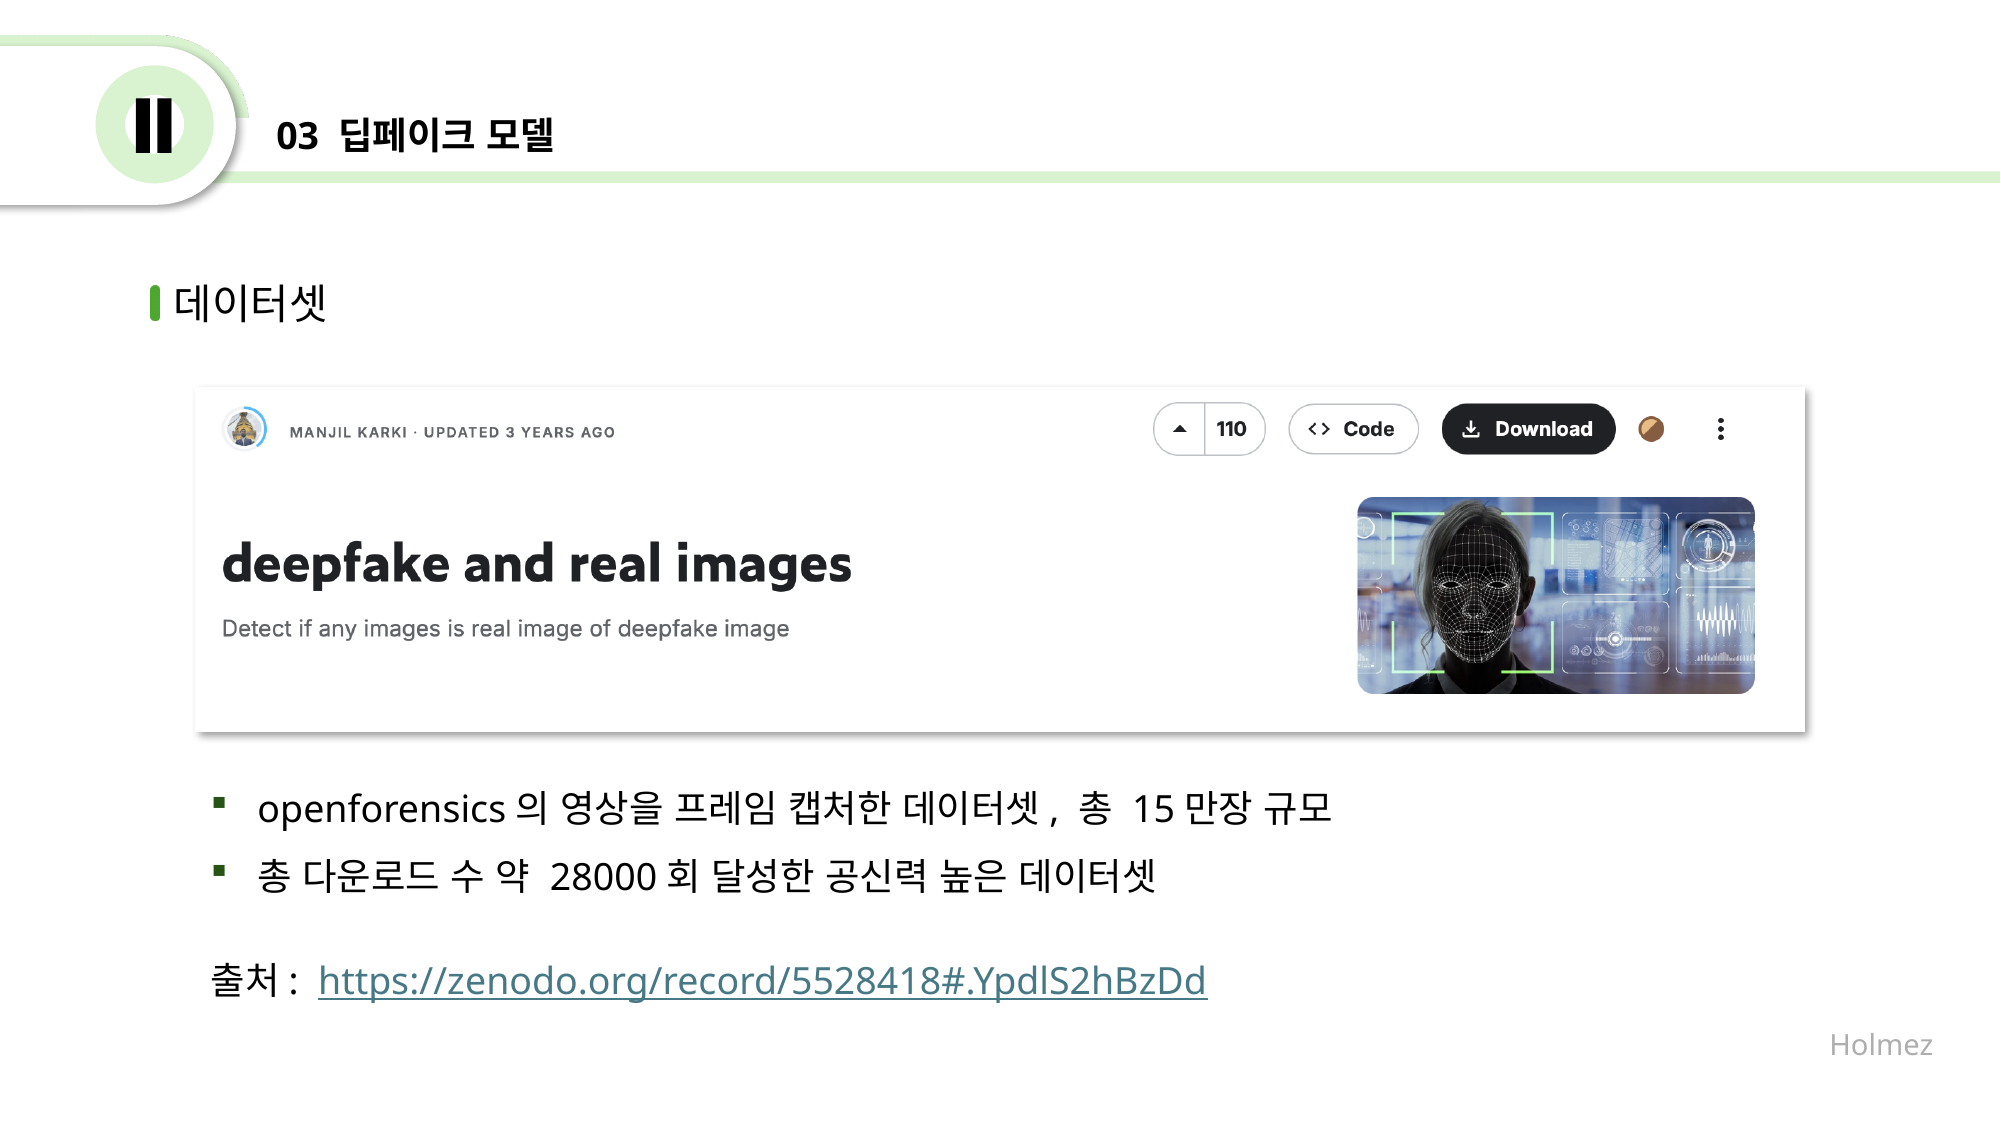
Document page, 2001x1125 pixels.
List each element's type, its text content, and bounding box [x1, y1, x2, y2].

picture [150, 285, 160, 321]
text_box Holmez [1814, 980, 2000, 1070]
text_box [0, 35, 2000, 206]
text_box openforensics의 영상을 프레임 캡처한 데이터셋, 총 15만장 규모 총 다운로드 수 약 28000회 달성한 공신력 높은 데이터셋 출처: https://zenodo.org/record/5528418#.YpdlS2hBzDd [195, 755, 1969, 1016]
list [195, 386, 1805, 733]
title 데이터셋 [129, 247, 506, 333]
